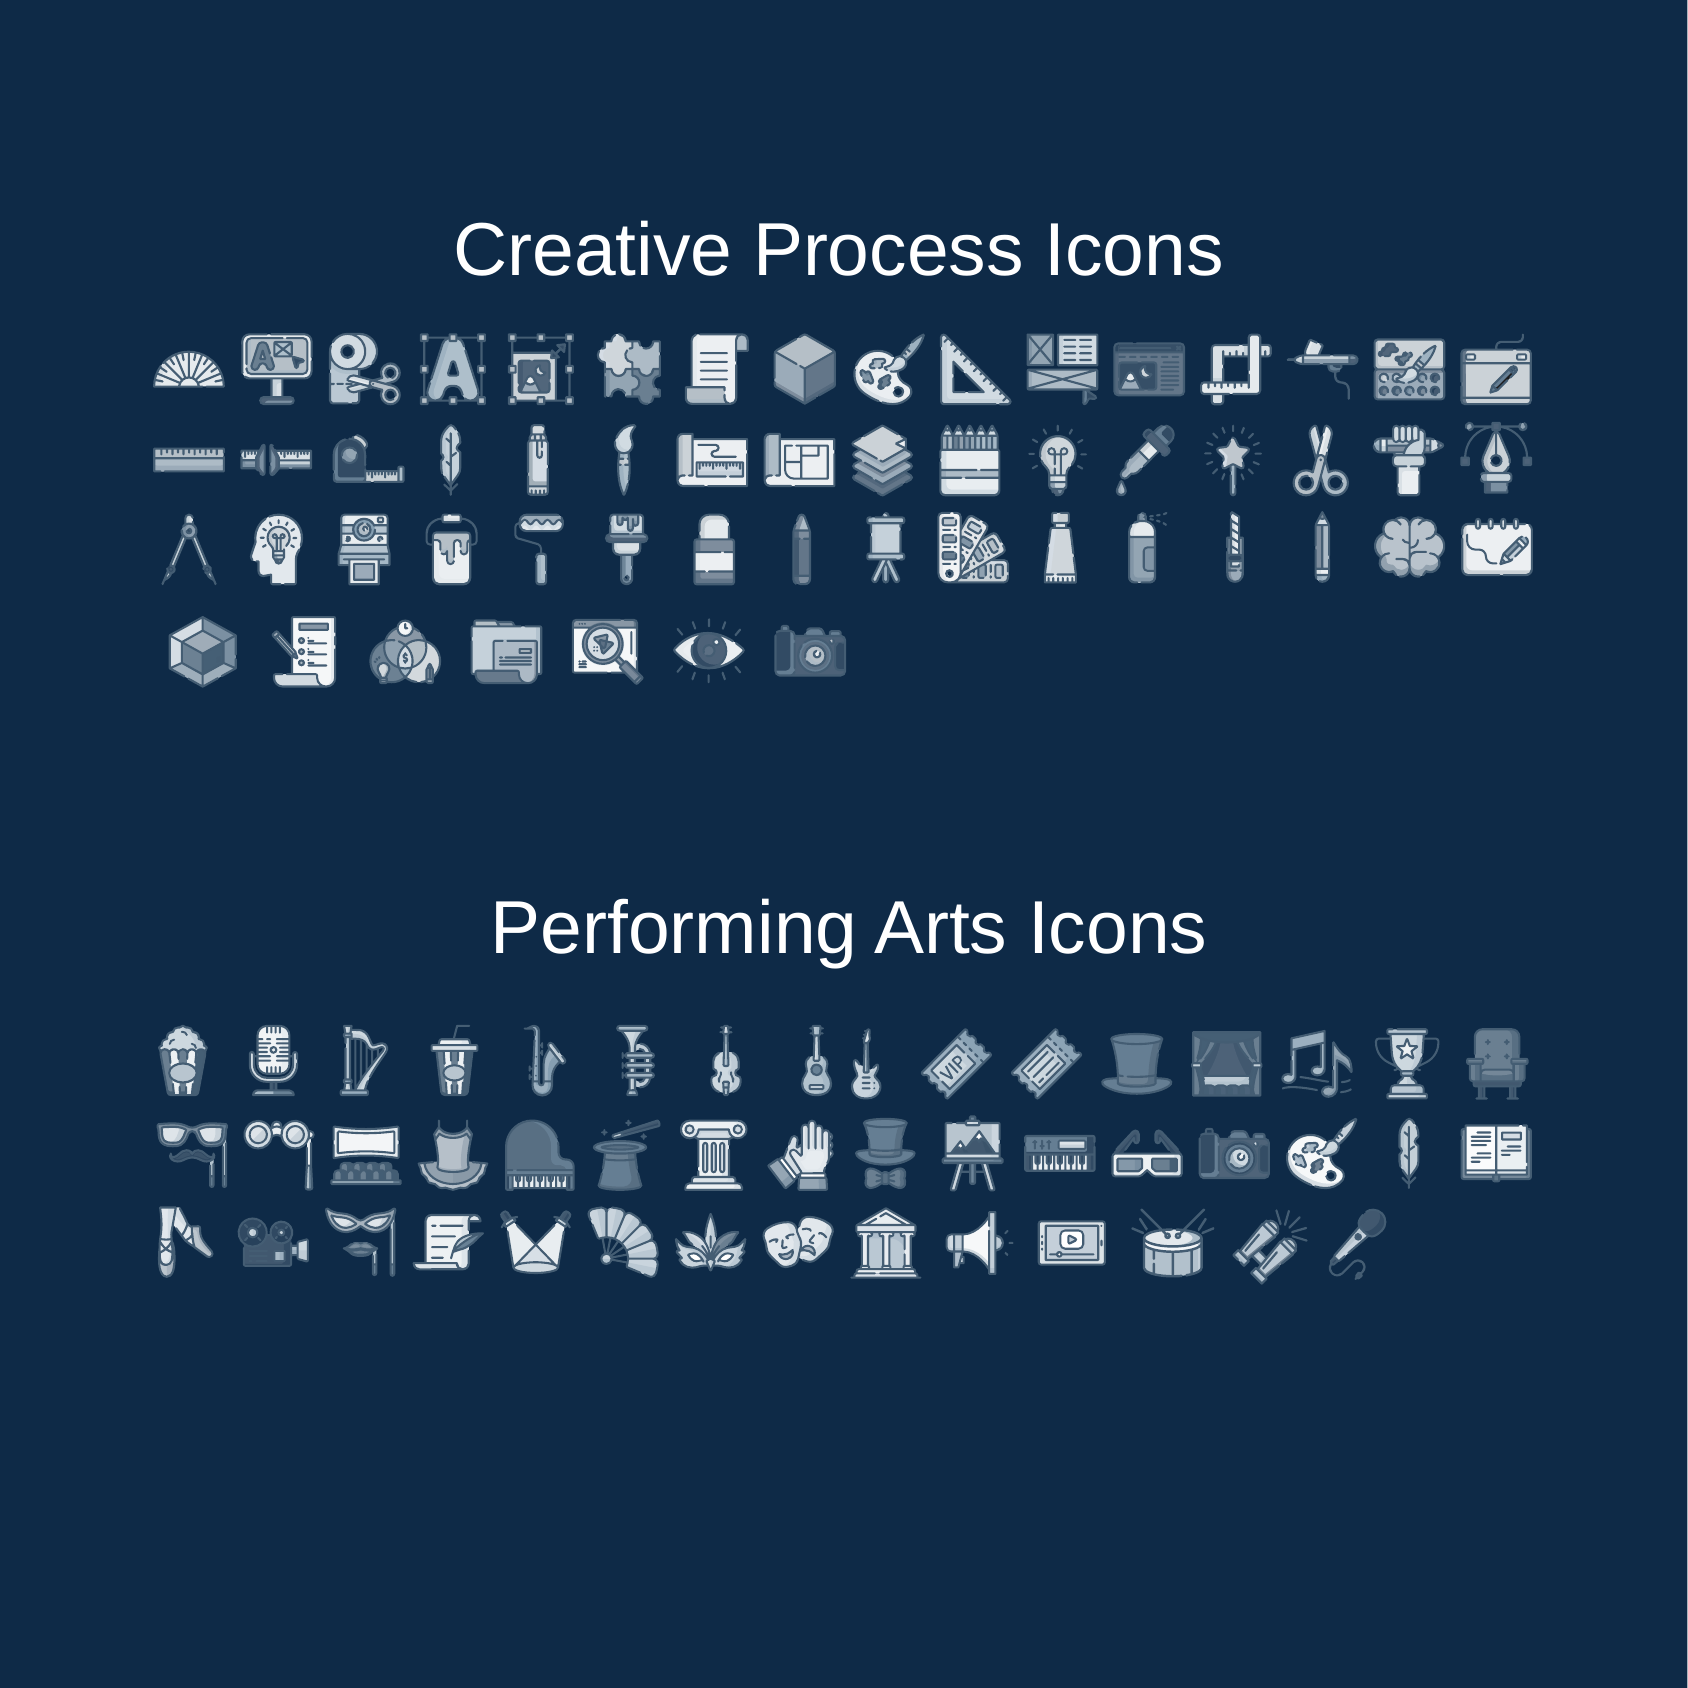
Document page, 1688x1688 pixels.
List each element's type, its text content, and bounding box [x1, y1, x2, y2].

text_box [425, 513, 478, 586]
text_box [1286, 338, 1361, 401]
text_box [271, 615, 337, 688]
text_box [1231, 1209, 1309, 1285]
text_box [1373, 338, 1446, 401]
text_box Performing Arts Icons [439, 865, 1260, 982]
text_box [242, 1119, 315, 1191]
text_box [240, 333, 313, 406]
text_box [368, 619, 444, 685]
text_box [504, 1119, 575, 1192]
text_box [792, 513, 812, 586]
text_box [339, 1024, 390, 1097]
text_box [1023, 1134, 1096, 1173]
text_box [604, 513, 649, 586]
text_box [1114, 424, 1175, 497]
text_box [937, 511, 1010, 584]
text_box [920, 1028, 993, 1100]
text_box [499, 1210, 573, 1275]
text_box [1465, 1027, 1529, 1100]
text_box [592, 1119, 661, 1192]
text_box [849, 1028, 883, 1100]
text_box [1127, 511, 1168, 584]
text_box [854, 1117, 917, 1190]
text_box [710, 1024, 742, 1097]
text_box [1026, 333, 1099, 406]
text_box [939, 333, 1015, 406]
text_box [235, 1217, 310, 1268]
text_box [1459, 333, 1533, 406]
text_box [439, 423, 462, 497]
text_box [939, 424, 1001, 497]
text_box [763, 432, 836, 488]
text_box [684, 333, 750, 406]
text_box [249, 513, 306, 586]
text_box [324, 1207, 397, 1278]
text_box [774, 624, 847, 677]
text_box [326, 332, 404, 406]
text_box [941, 1114, 1004, 1192]
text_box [693, 513, 736, 586]
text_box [507, 333, 575, 406]
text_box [526, 423, 550, 497]
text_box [470, 619, 543, 685]
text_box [850, 424, 914, 497]
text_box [1190, 1030, 1263, 1097]
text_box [676, 432, 749, 488]
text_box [168, 615, 237, 688]
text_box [849, 1207, 923, 1279]
text_box Creative Process Icons [247, 187, 1431, 304]
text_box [419, 333, 487, 406]
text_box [1130, 1208, 1216, 1278]
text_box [773, 333, 837, 405]
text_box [800, 1024, 833, 1097]
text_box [330, 1125, 402, 1186]
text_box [761, 1215, 836, 1269]
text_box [674, 1212, 747, 1272]
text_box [1460, 421, 1533, 494]
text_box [1043, 511, 1078, 584]
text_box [615, 1024, 656, 1097]
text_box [945, 1210, 1015, 1276]
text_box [152, 350, 226, 388]
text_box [1327, 1208, 1388, 1281]
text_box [1374, 1027, 1440, 1100]
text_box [417, 1119, 489, 1192]
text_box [1370, 516, 1449, 578]
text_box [586, 1206, 660, 1279]
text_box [1283, 1117, 1358, 1190]
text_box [571, 618, 645, 686]
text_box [160, 513, 218, 586]
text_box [1460, 517, 1534, 577]
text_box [156, 1122, 229, 1189]
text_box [1100, 1032, 1174, 1096]
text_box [766, 1119, 835, 1192]
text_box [337, 513, 391, 586]
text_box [1281, 1029, 1353, 1099]
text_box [332, 433, 405, 484]
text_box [1198, 1127, 1271, 1180]
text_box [594, 332, 662, 406]
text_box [850, 333, 926, 406]
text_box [152, 447, 226, 473]
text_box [1203, 424, 1263, 497]
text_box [1027, 424, 1088, 497]
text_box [1460, 1124, 1533, 1183]
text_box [1010, 1027, 1083, 1100]
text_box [1113, 342, 1186, 397]
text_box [1225, 510, 1245, 584]
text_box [1372, 424, 1445, 497]
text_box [672, 617, 746, 684]
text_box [157, 1024, 209, 1097]
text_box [412, 1213, 485, 1271]
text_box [1288, 424, 1353, 497]
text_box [1037, 1219, 1107, 1266]
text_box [157, 1206, 215, 1279]
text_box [1398, 1117, 1421, 1190]
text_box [430, 1024, 479, 1097]
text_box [240, 443, 313, 477]
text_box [1111, 1129, 1184, 1178]
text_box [677, 1119, 749, 1192]
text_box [522, 1024, 568, 1097]
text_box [866, 511, 906, 584]
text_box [613, 423, 637, 497]
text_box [513, 513, 565, 586]
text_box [1314, 510, 1331, 584]
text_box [1199, 333, 1273, 406]
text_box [248, 1024, 299, 1097]
